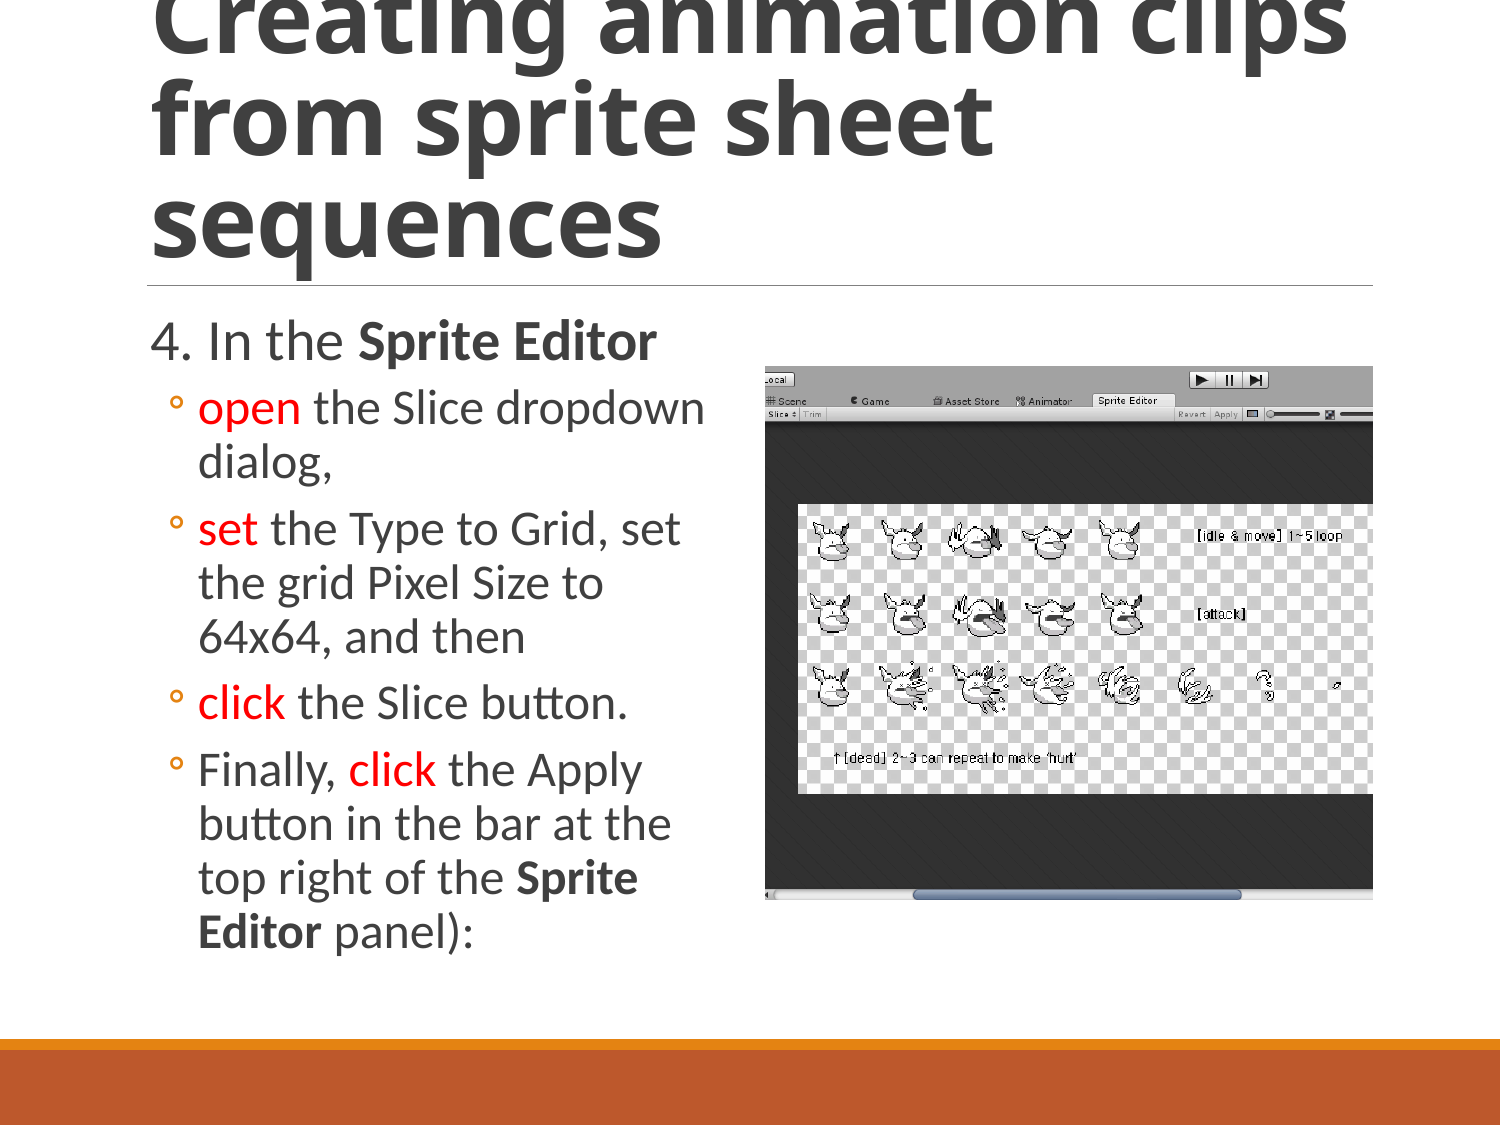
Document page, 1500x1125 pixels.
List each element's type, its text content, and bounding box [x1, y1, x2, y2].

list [764, 365, 1373, 900]
title Creating animation clips from sprite sheet sequences [135, 47, 1373, 285]
list 4. In the Sprite Editor open the Slice dropdown dialog, set the Type to Grid, set the grid Pixel Size to 64x64, and then click the Slice button. Finally, click the Apply button in the bar at the top right of the Sprite Editor panel): [135, 302, 743, 963]
